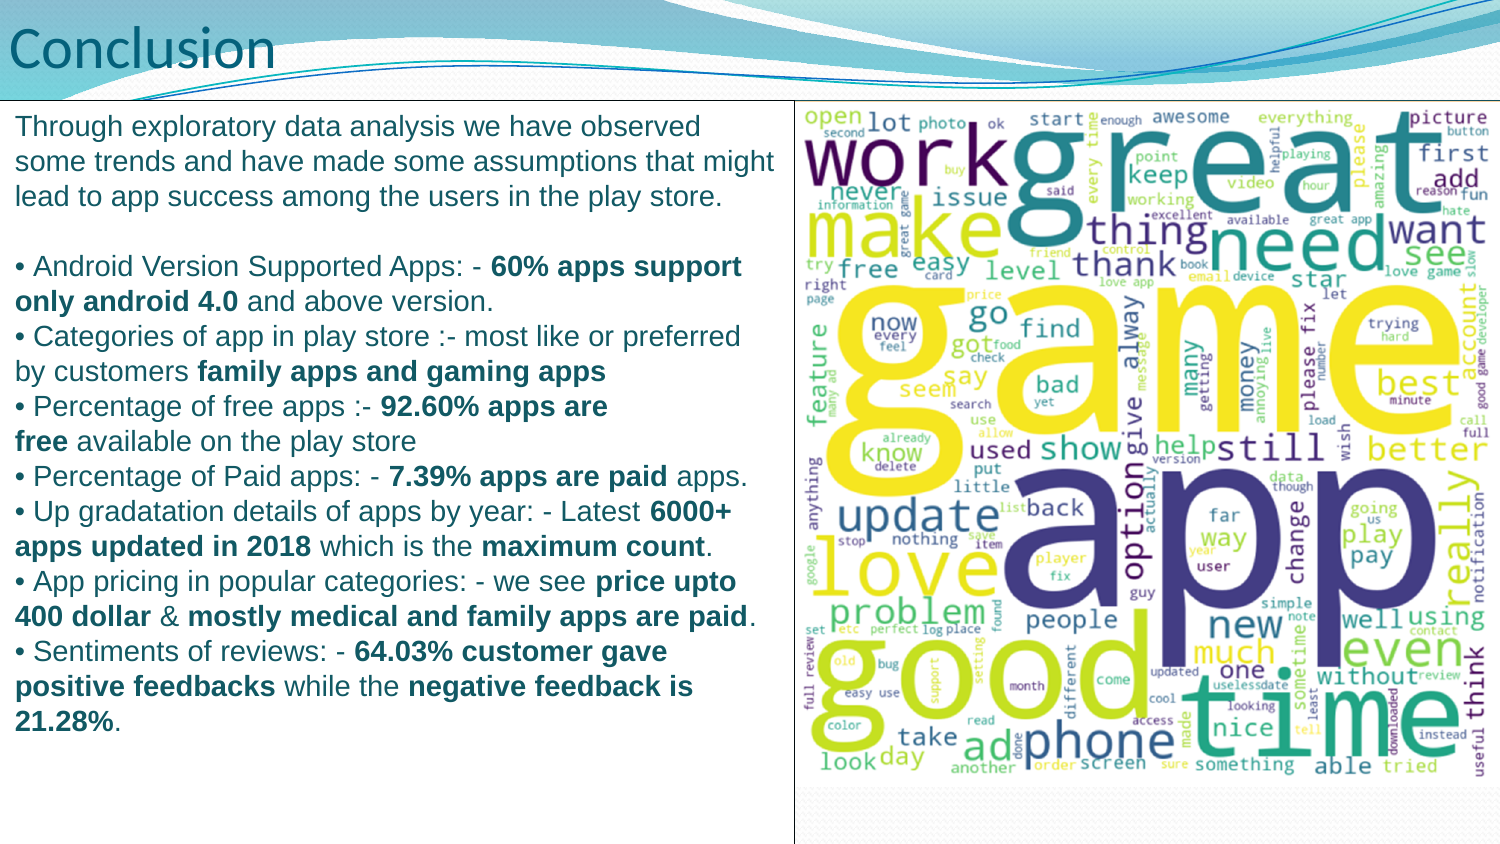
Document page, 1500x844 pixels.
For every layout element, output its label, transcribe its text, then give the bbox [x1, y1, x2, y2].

picture [793, 99, 1500, 788]
text_box Through exploratory data analysis we have observed some trends and have made some assumptions that might lead to app success among the users in the play store. • Android Version Supported Apps: - 60% apps support only android 4.0 and above version. • Categories of app in play store :- most like or preferred by customers family apps and gaming apps • Percentage of free apps :- 92.60% apps are free available on the play store • Percentage of Paid apps: - 7.39% apps are paid apps. • Up gradatation details of apps by year: - Latest 6000+ apps updated in 2018 which is the maximum count. • App pricing in popular categories: - we see price upto 400 dollar & mostly medical and family apps are paid. • Sentiments of reviews: - 64.03% customer gave positive feedbacks while the negative feedback is 21.28%. [0, 100, 795, 844]
title Conclusion [9, 0, 1407, 81]
